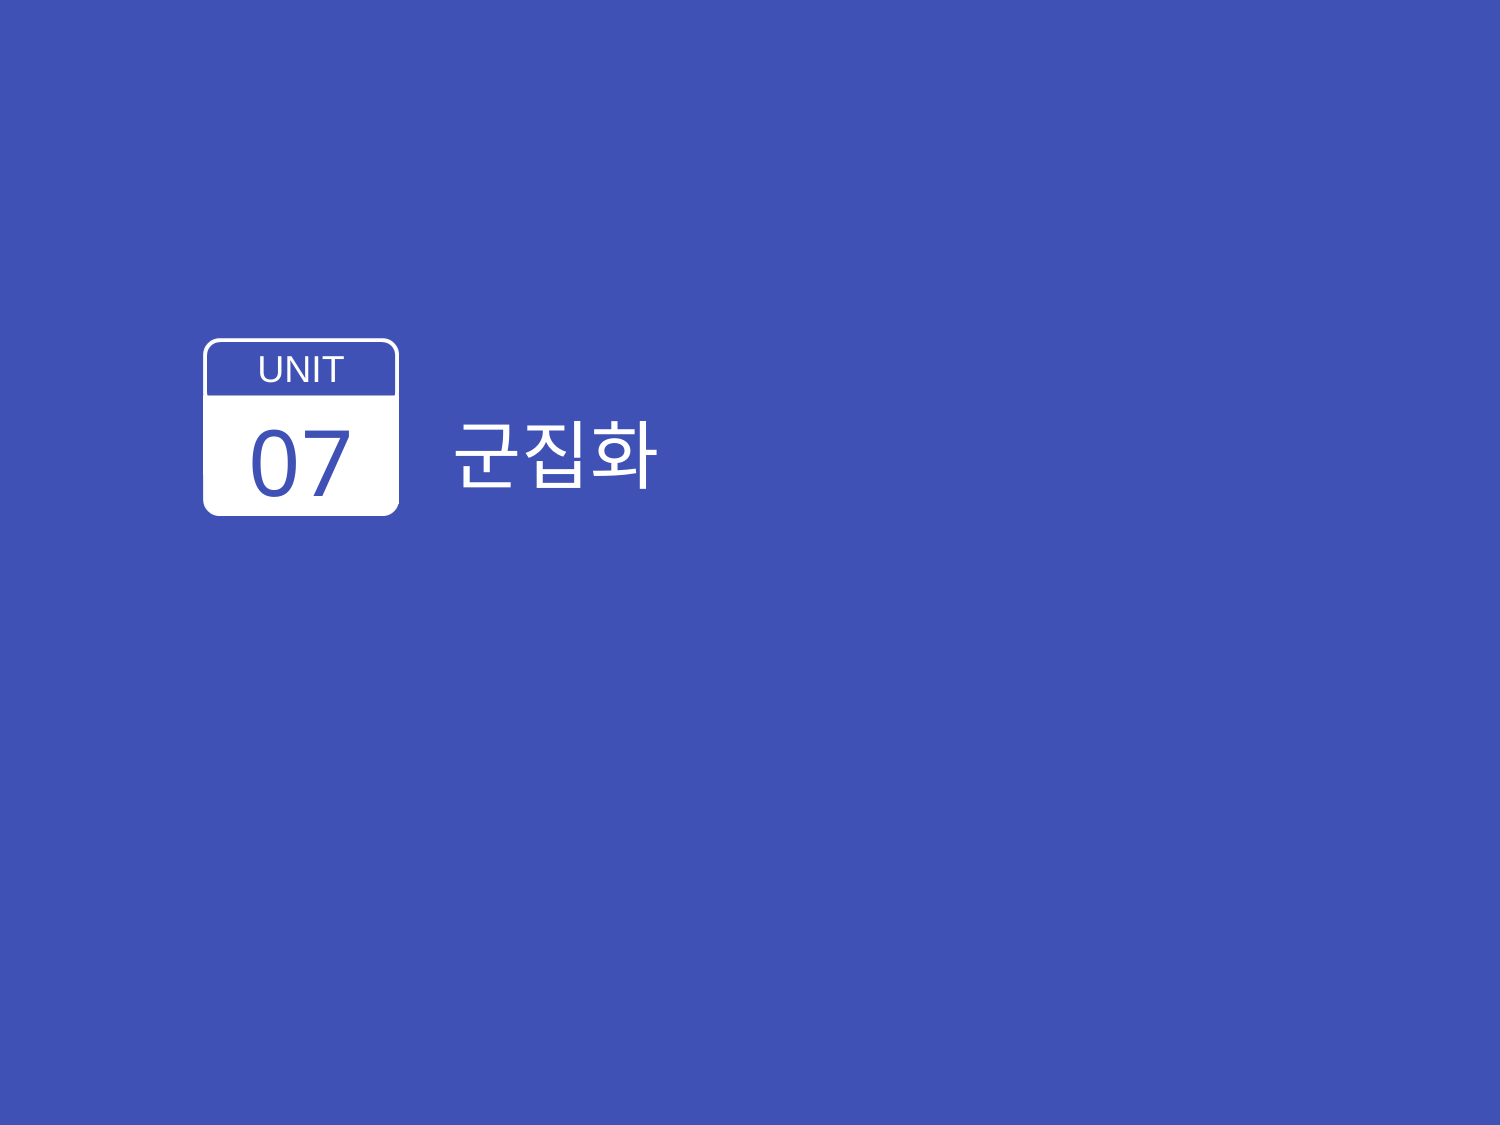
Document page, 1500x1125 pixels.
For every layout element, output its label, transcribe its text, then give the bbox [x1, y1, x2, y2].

text_box 군집화 [452, 408, 661, 499]
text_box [203, 337, 400, 516]
